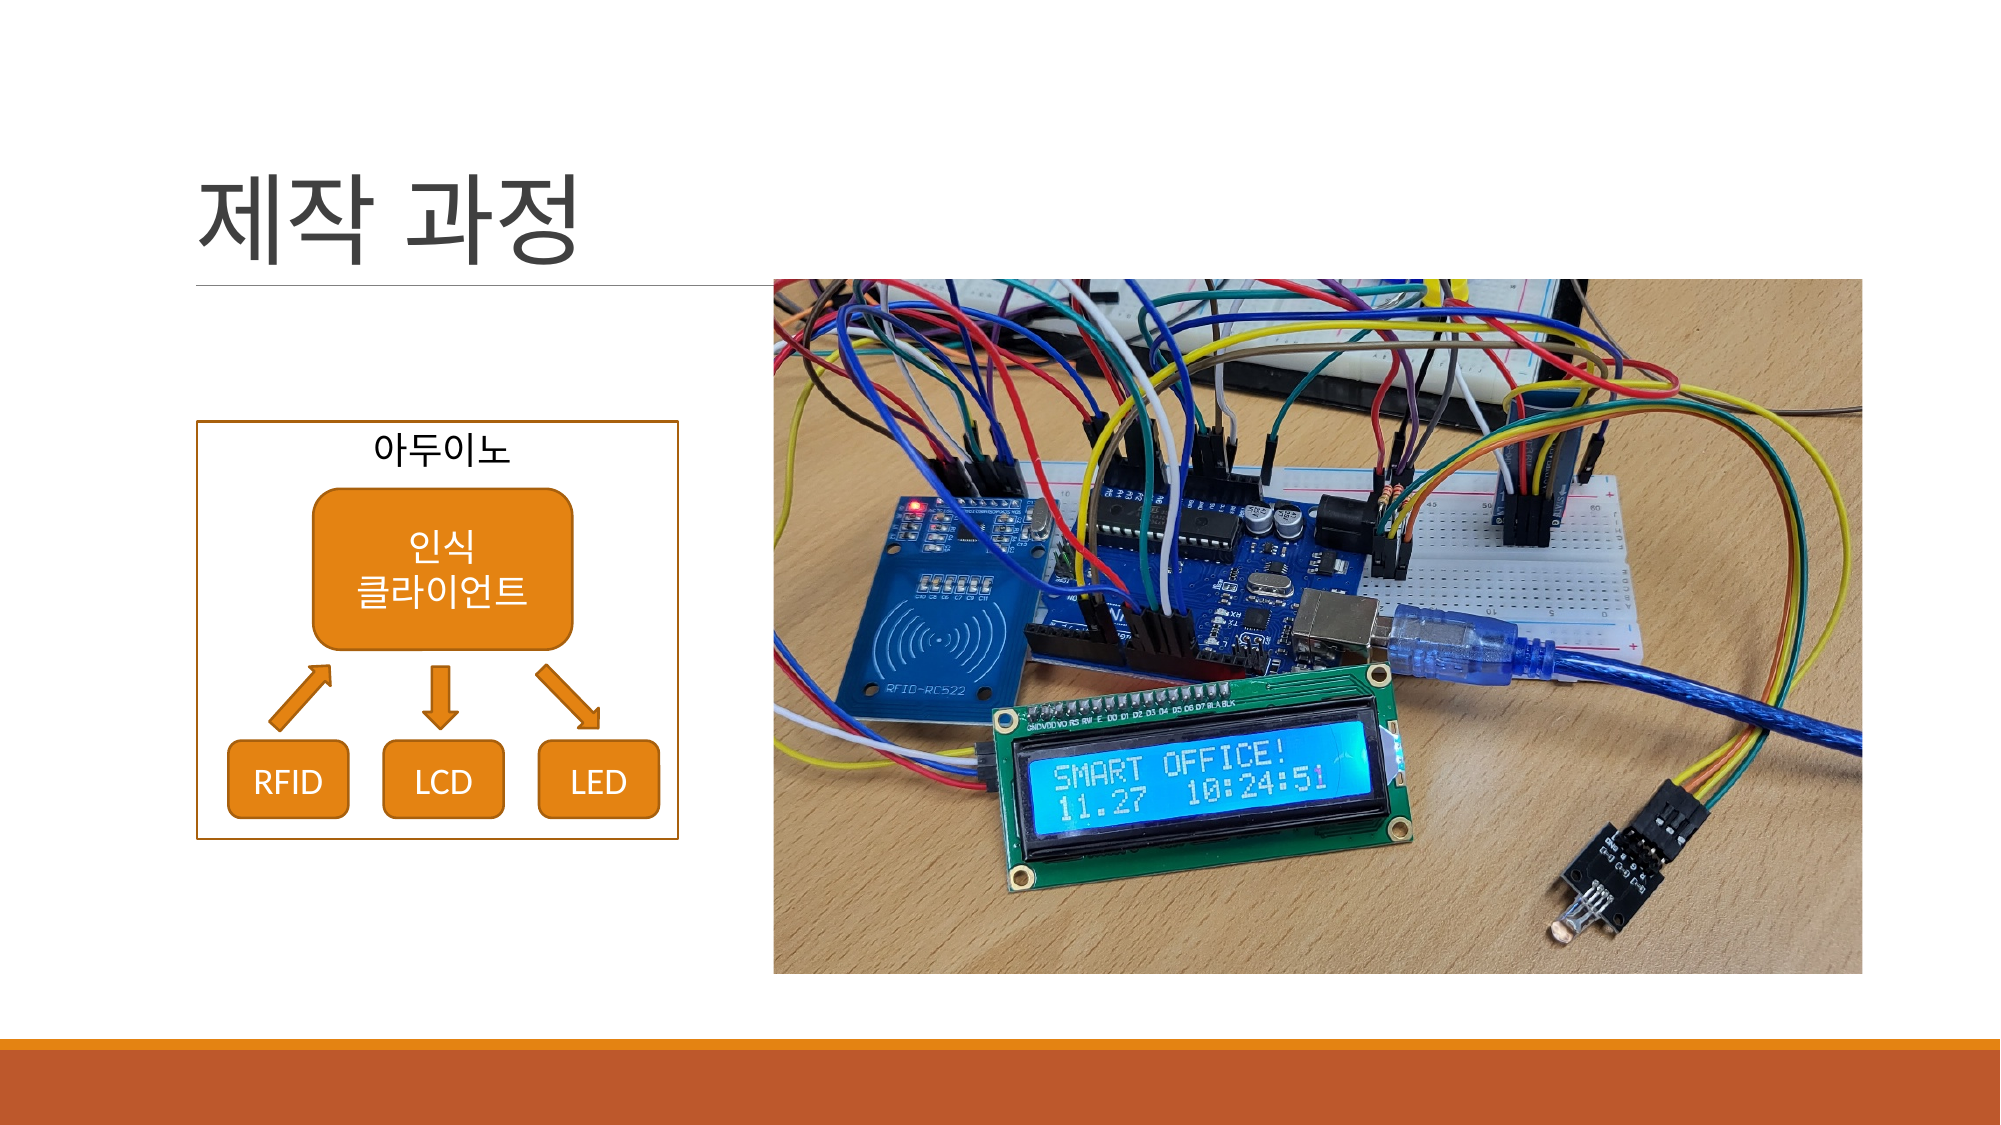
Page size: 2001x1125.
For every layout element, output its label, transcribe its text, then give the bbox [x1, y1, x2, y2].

picture [772, 278, 1863, 975]
text_box LED [537, 739, 661, 820]
text_box [196, 420, 679, 840]
title 제작 과정 [180, 47, 1830, 285]
text_box [535, 663, 600, 730]
text_box 아두이노 [293, 419, 592, 480]
